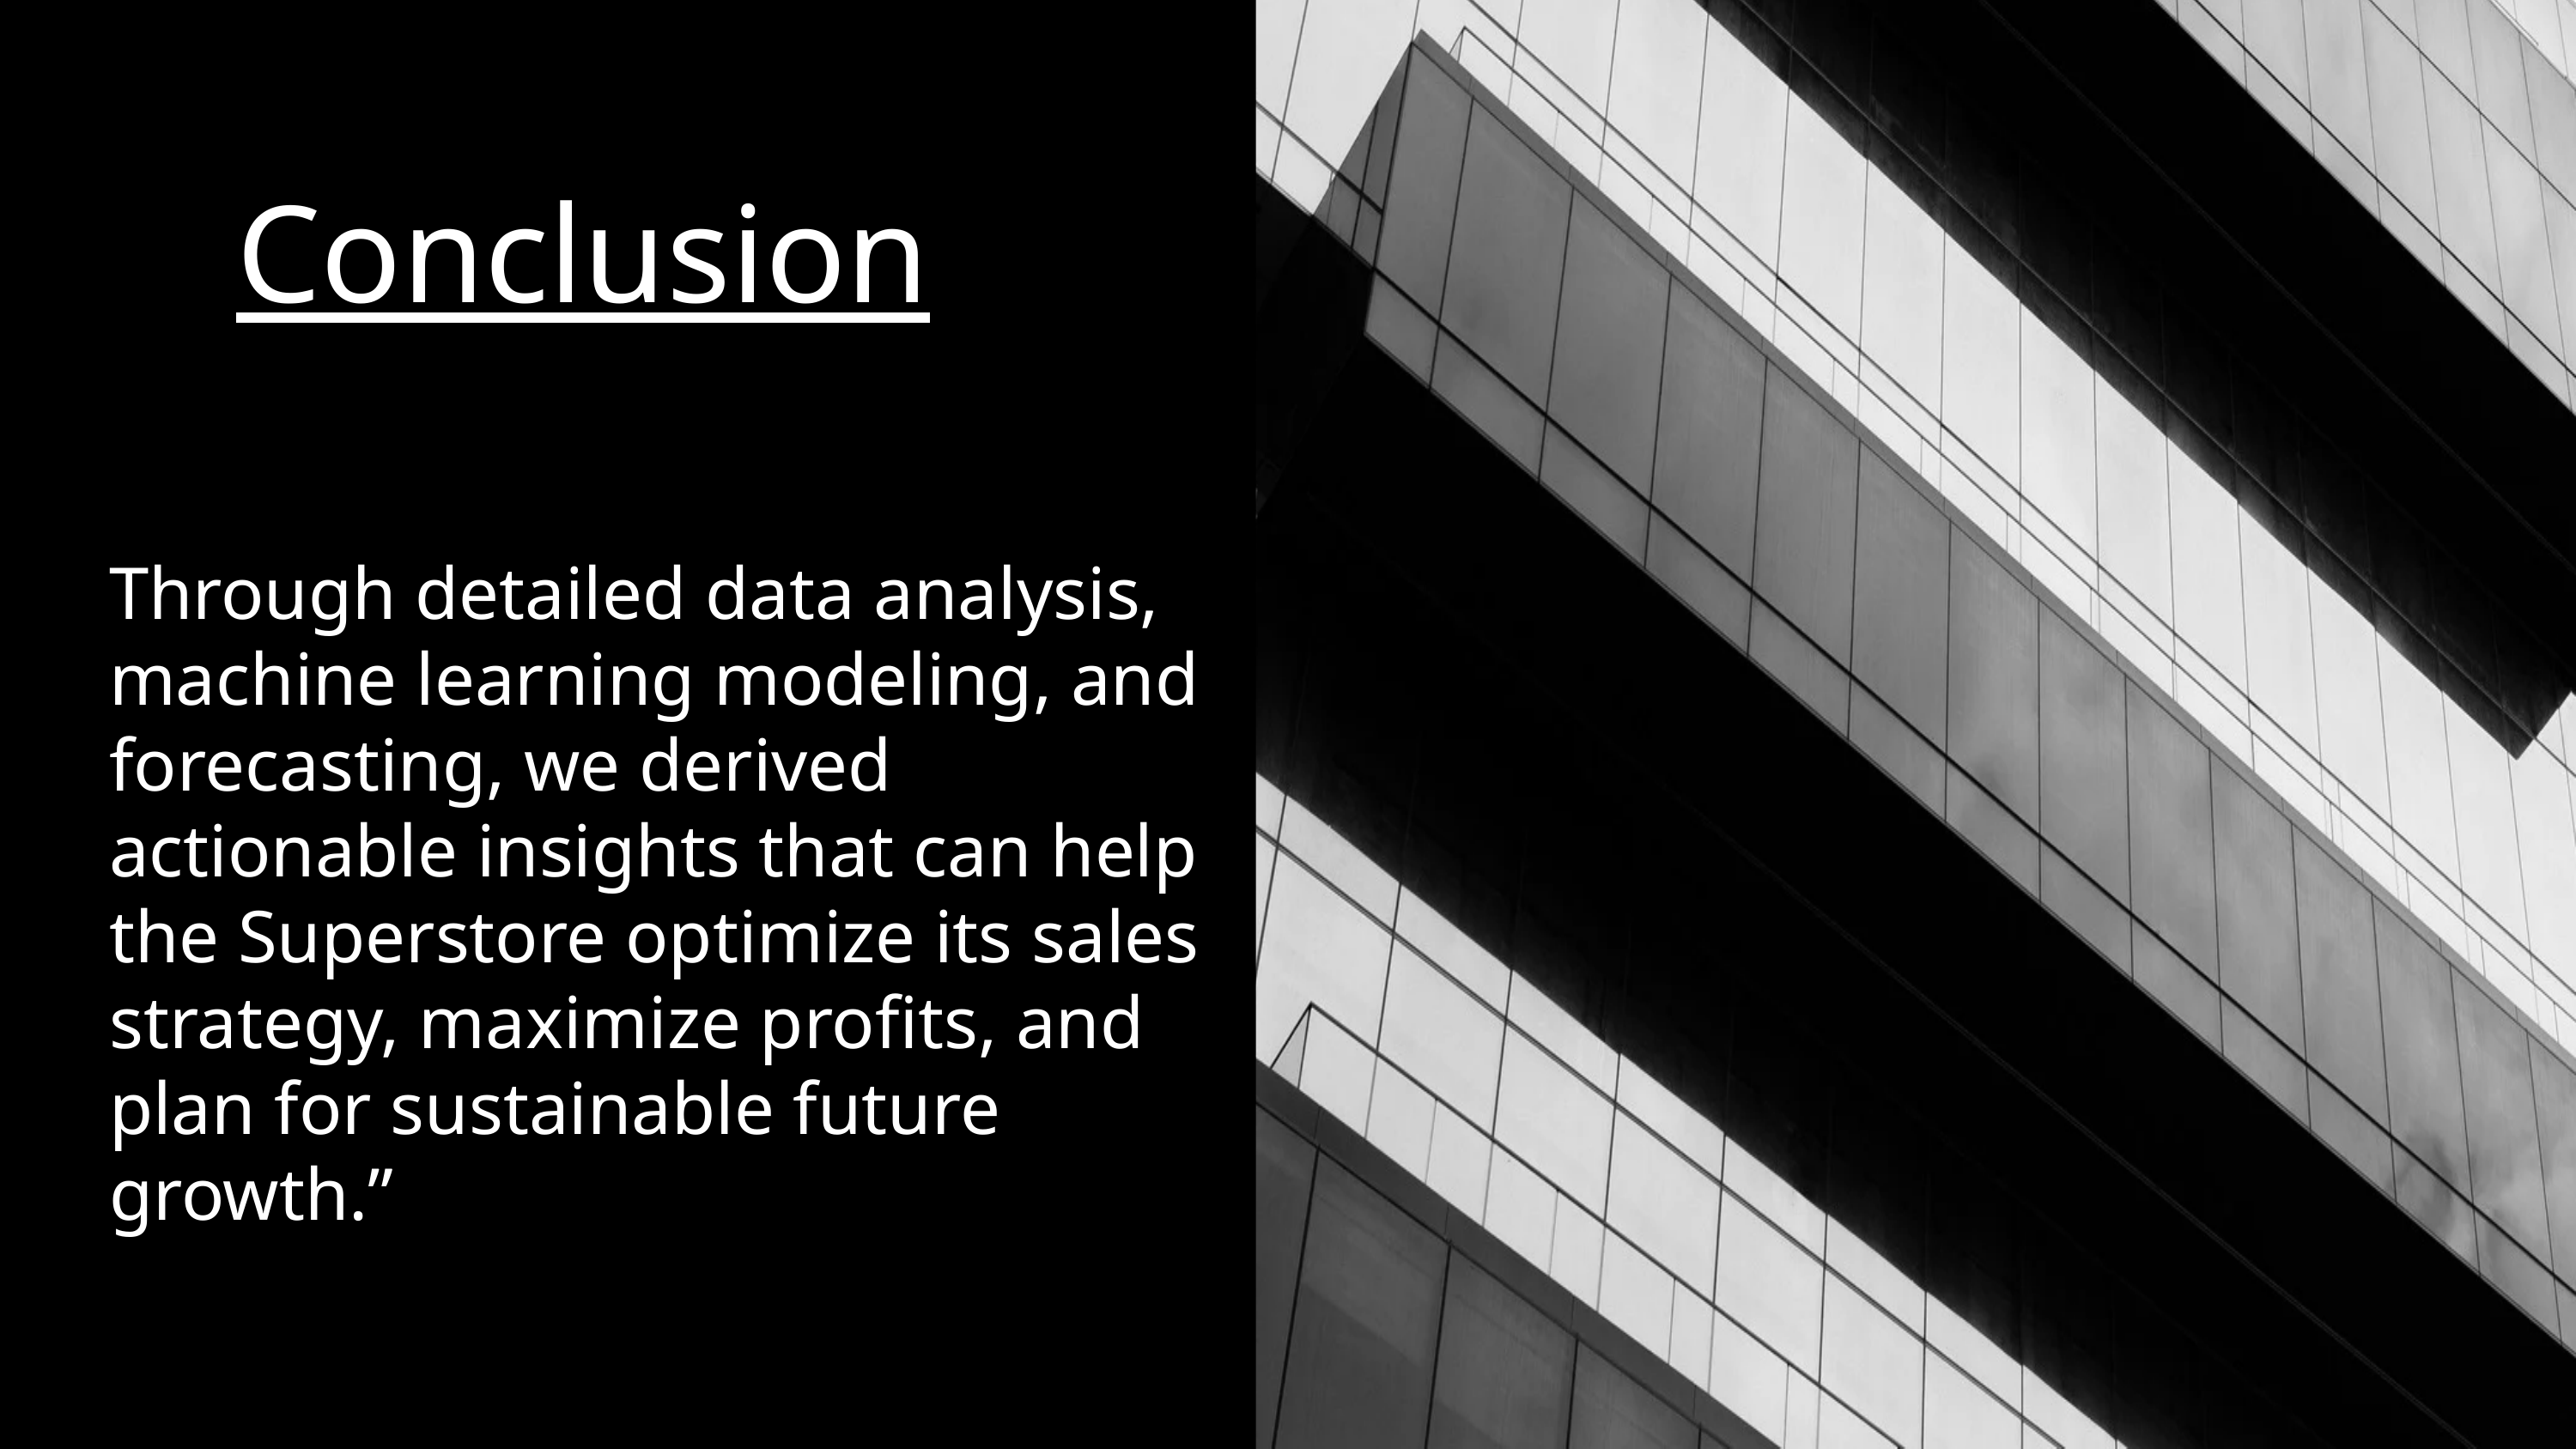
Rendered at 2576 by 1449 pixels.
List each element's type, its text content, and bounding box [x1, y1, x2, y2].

text_box Conclusion [236, 209, 1181, 330]
text_box Through detailed data analysis, machine learning modeling, and forecasting, we derived actionable insights that can help the Superstore optimize its sales strategy, maximize profits, and plan for sustainable future growth.” [96, 542, 1235, 1241]
text_box [1255, 0, 2576, 1449]
